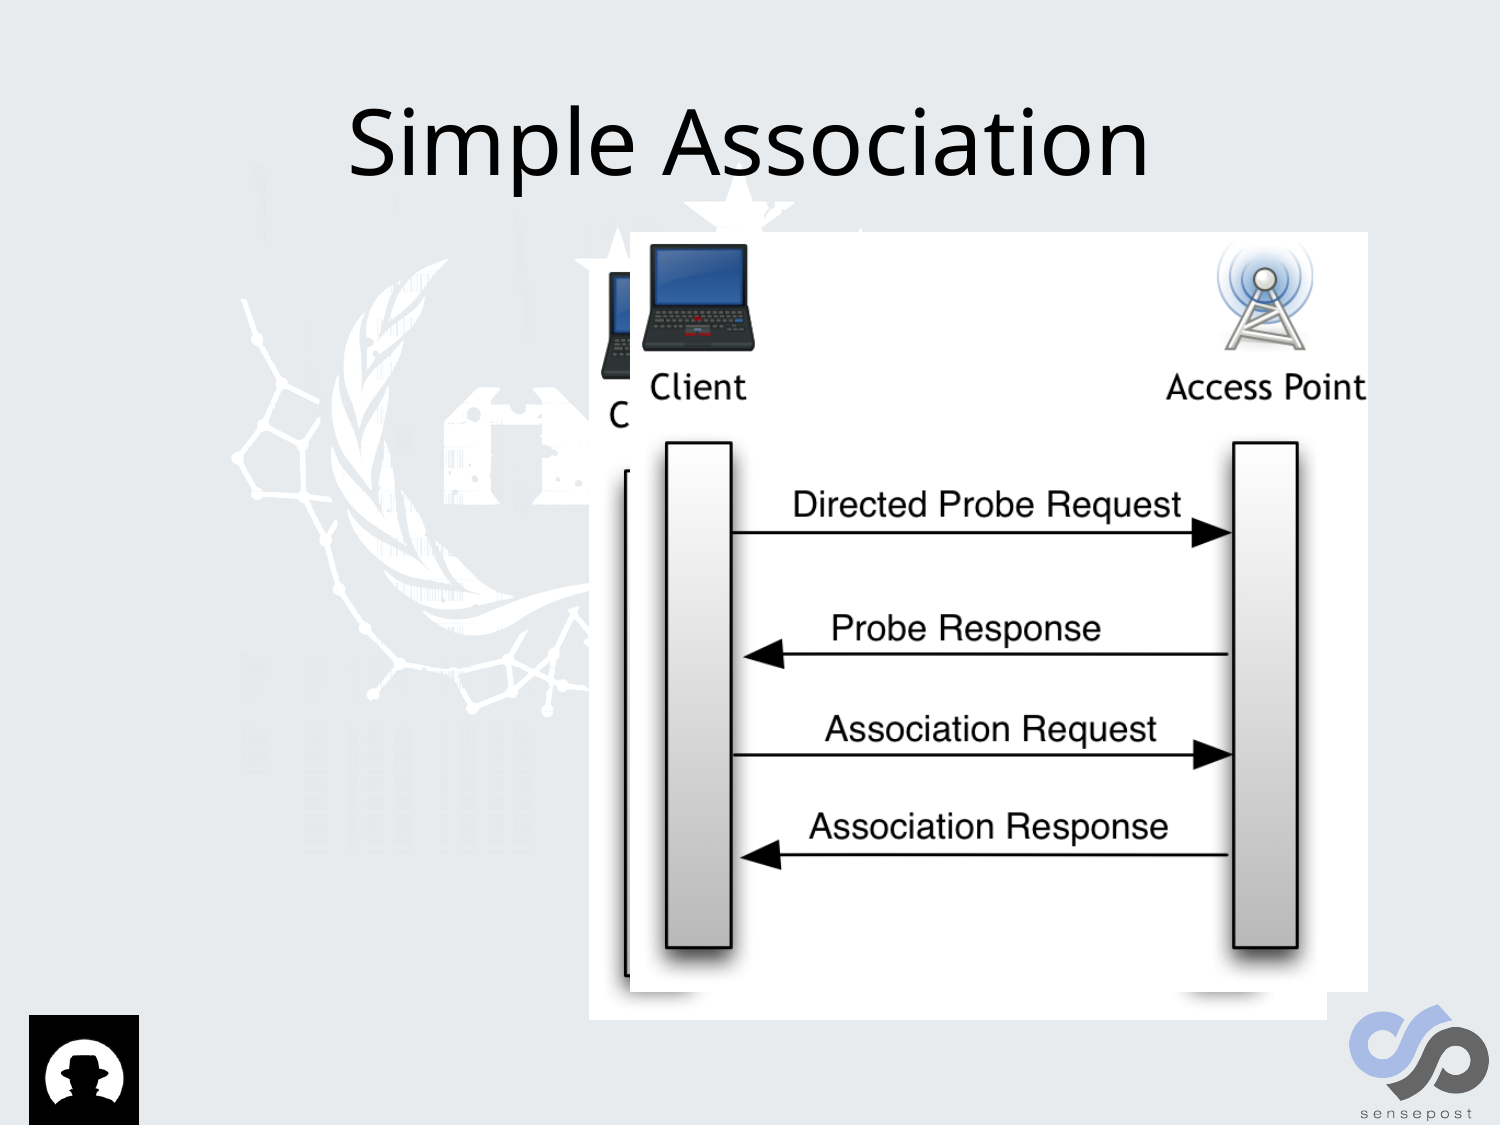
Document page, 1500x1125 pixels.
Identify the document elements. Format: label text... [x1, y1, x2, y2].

title Simple Association [75, 45, 1425, 233]
picture [589, 232, 1368, 1020]
picture [1349, 1004, 1489, 1121]
picture [29, 1015, 139, 1125]
